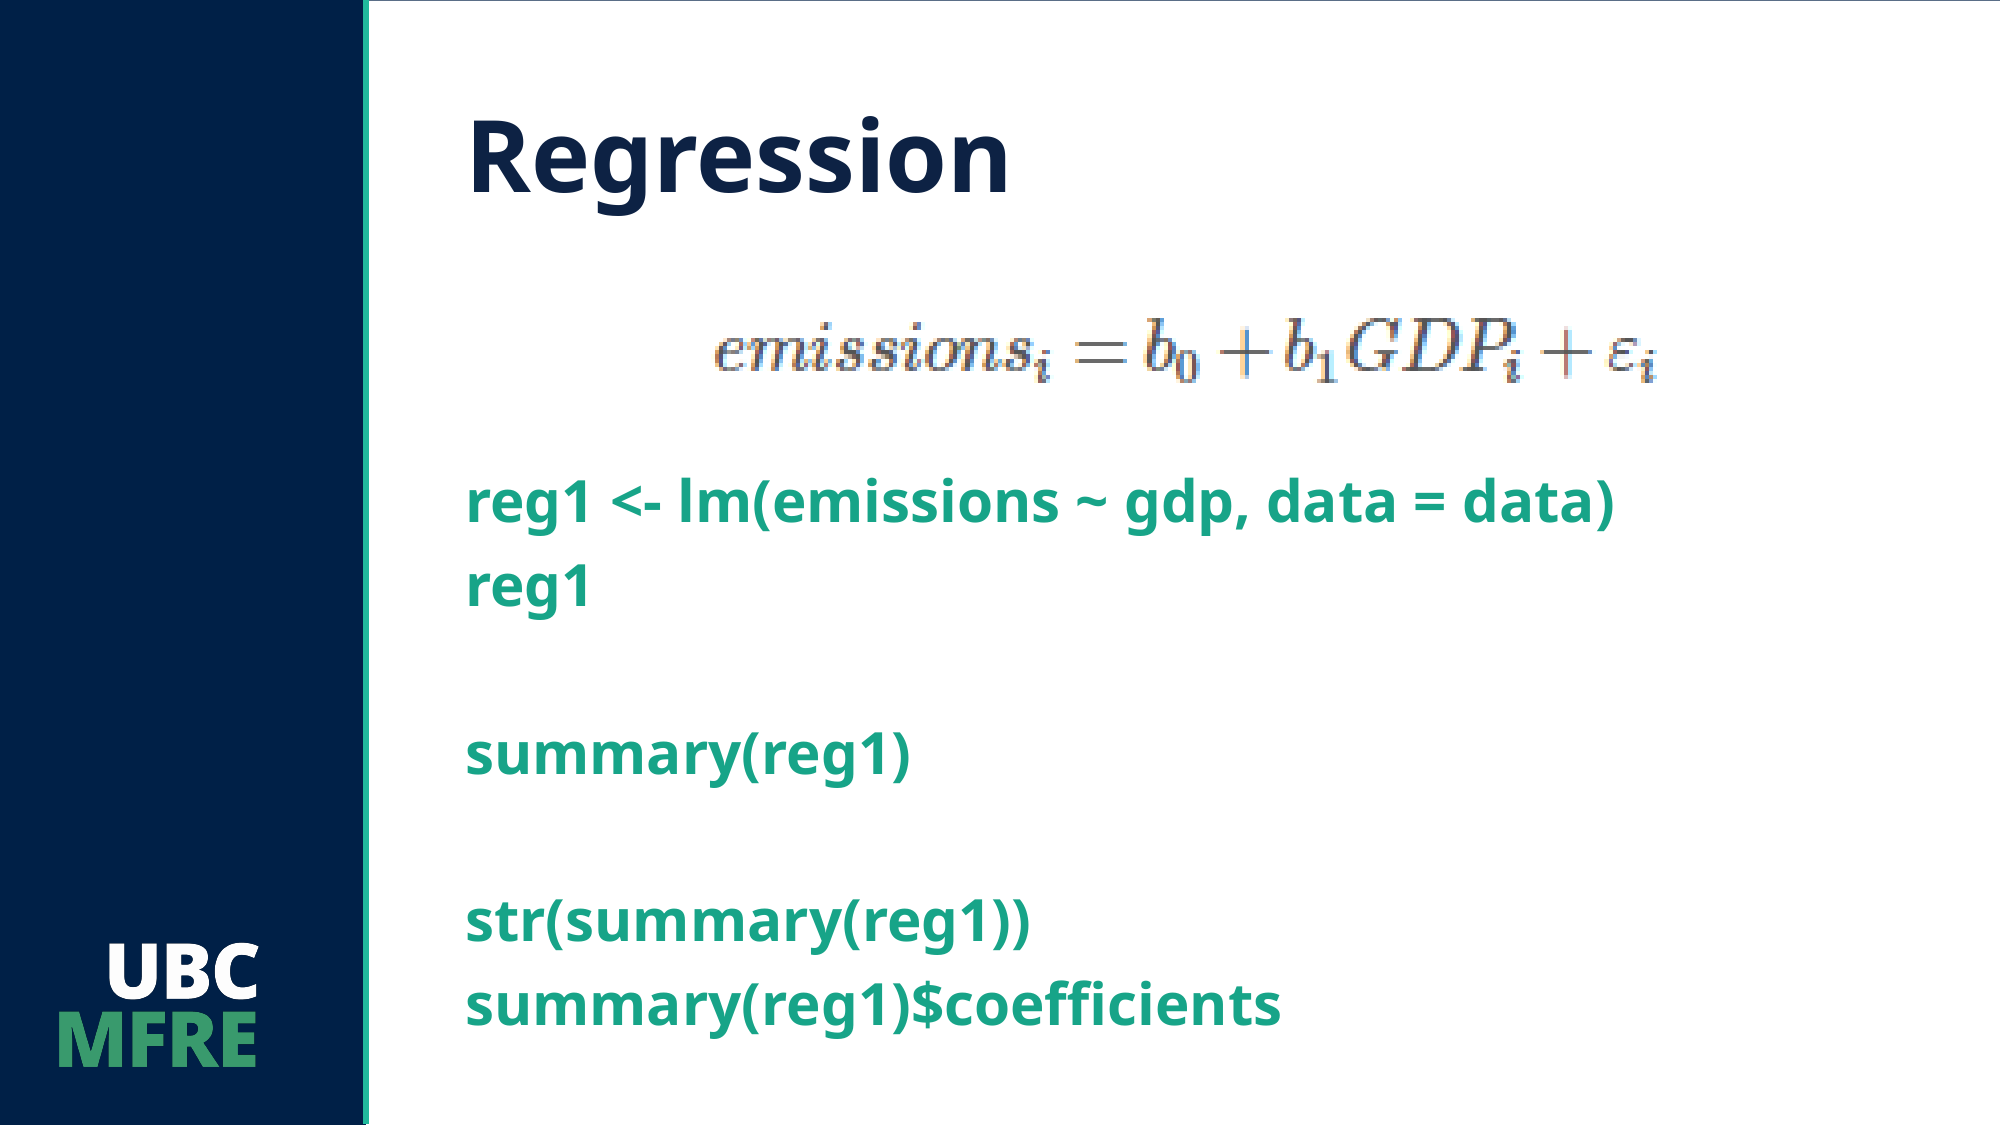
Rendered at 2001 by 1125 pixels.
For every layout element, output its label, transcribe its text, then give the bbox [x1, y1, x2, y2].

list reg1 <- lm(emissions ~ gdp, data = data) reg1 summary(reg1) str(summary(reg1)) summary(reg1)$coefficients [450, 290, 1943, 1083]
picture [695, 290, 1698, 424]
picture [37, 928, 279, 1083]
title Regression [450, 50, 1943, 269]
